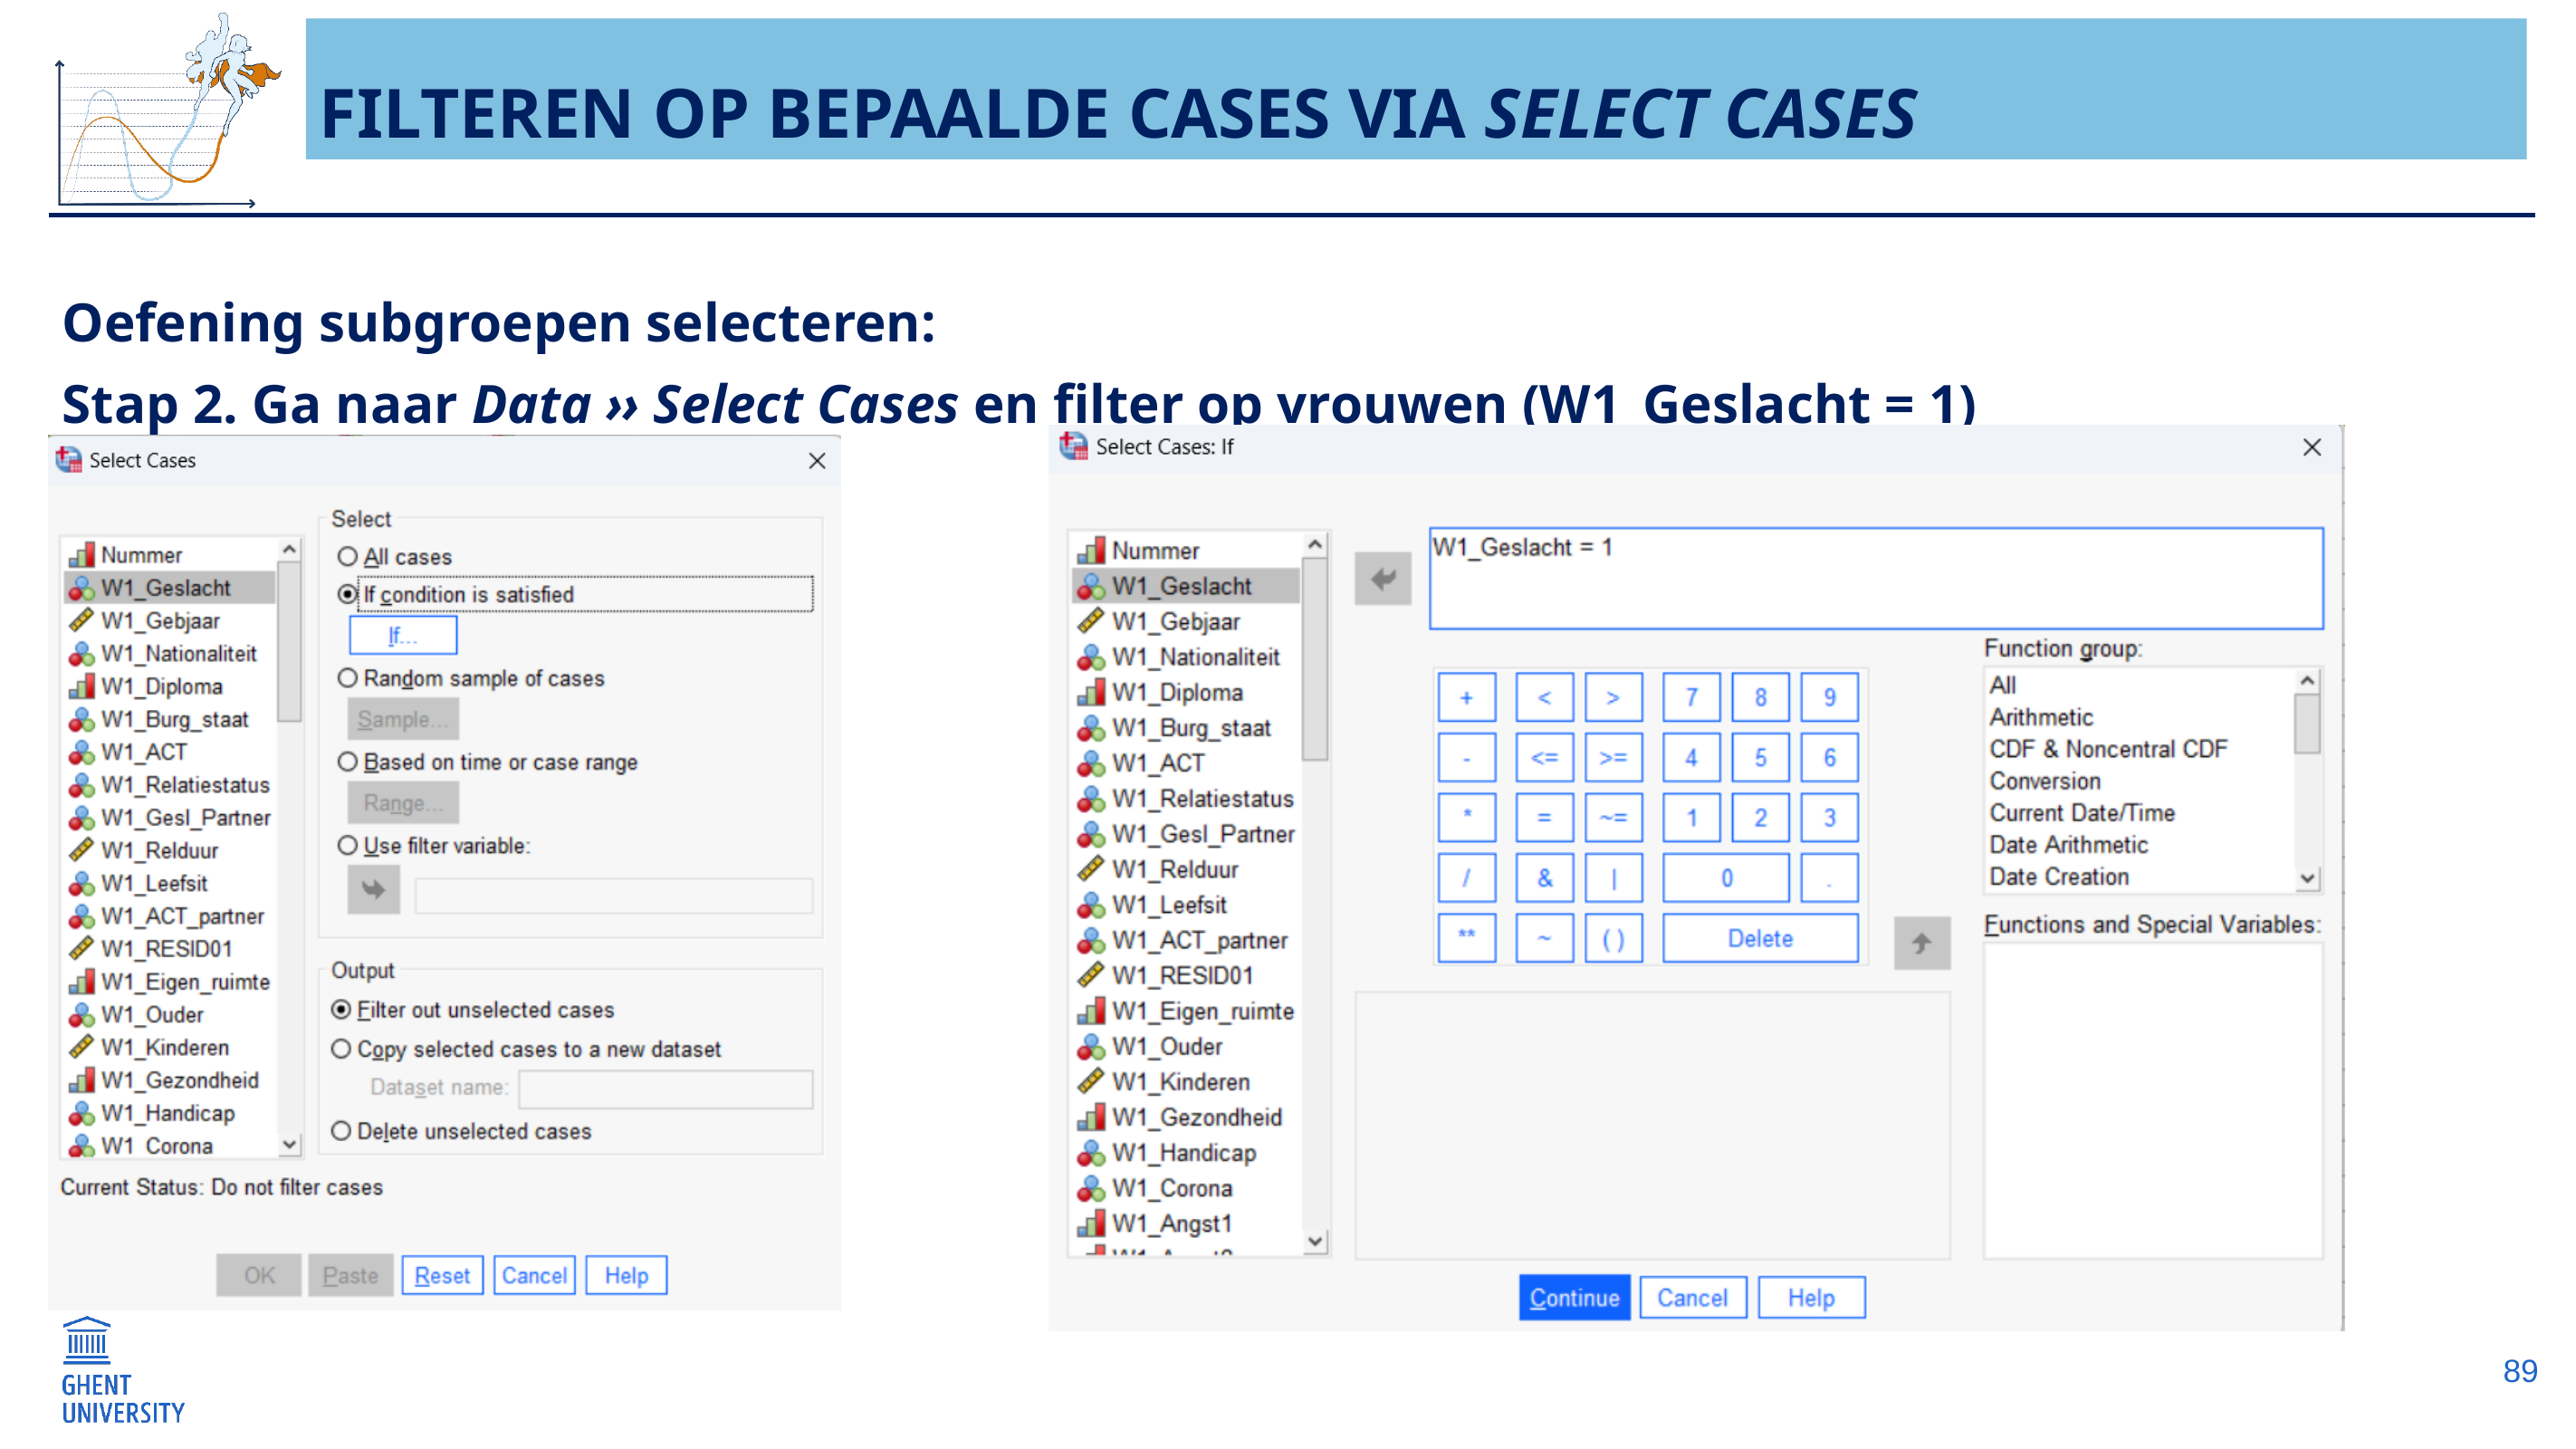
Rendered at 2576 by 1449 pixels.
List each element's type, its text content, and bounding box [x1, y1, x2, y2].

slide_number 89 [2415, 1330, 2553, 1408]
title Filteren op bepaalde cases via Select Cases [305, 18, 2527, 159]
picture [1049, 425, 2345, 1331]
picture [48, 435, 841, 1449]
list Oefening subgroepen selecteren: Stap 2. Ga naar Data ›› Select Cases en filter op vrouwen (W1_Geslacht = 1) [48, 269, 2553, 1290]
picture [5, 0, 306, 318]
